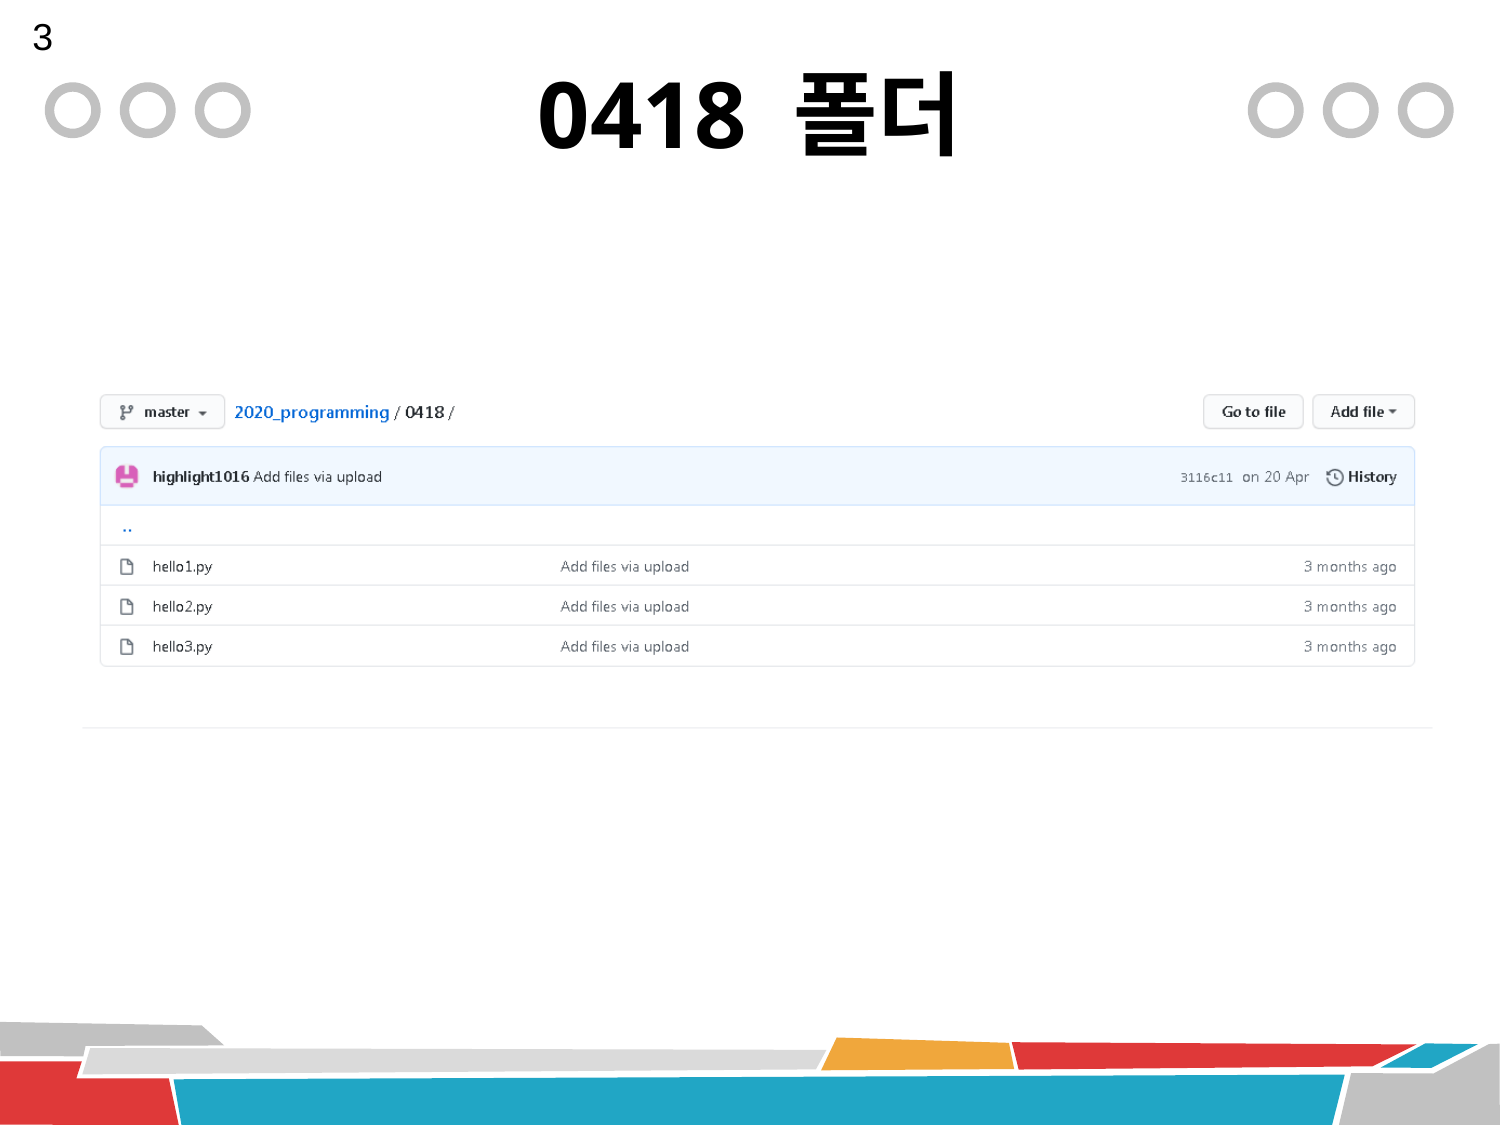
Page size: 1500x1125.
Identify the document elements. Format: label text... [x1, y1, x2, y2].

title 0418 폴더 [262, 18, 1238, 206]
text_box 3 [17, 5, 113, 66]
picture [76, 373, 1434, 730]
